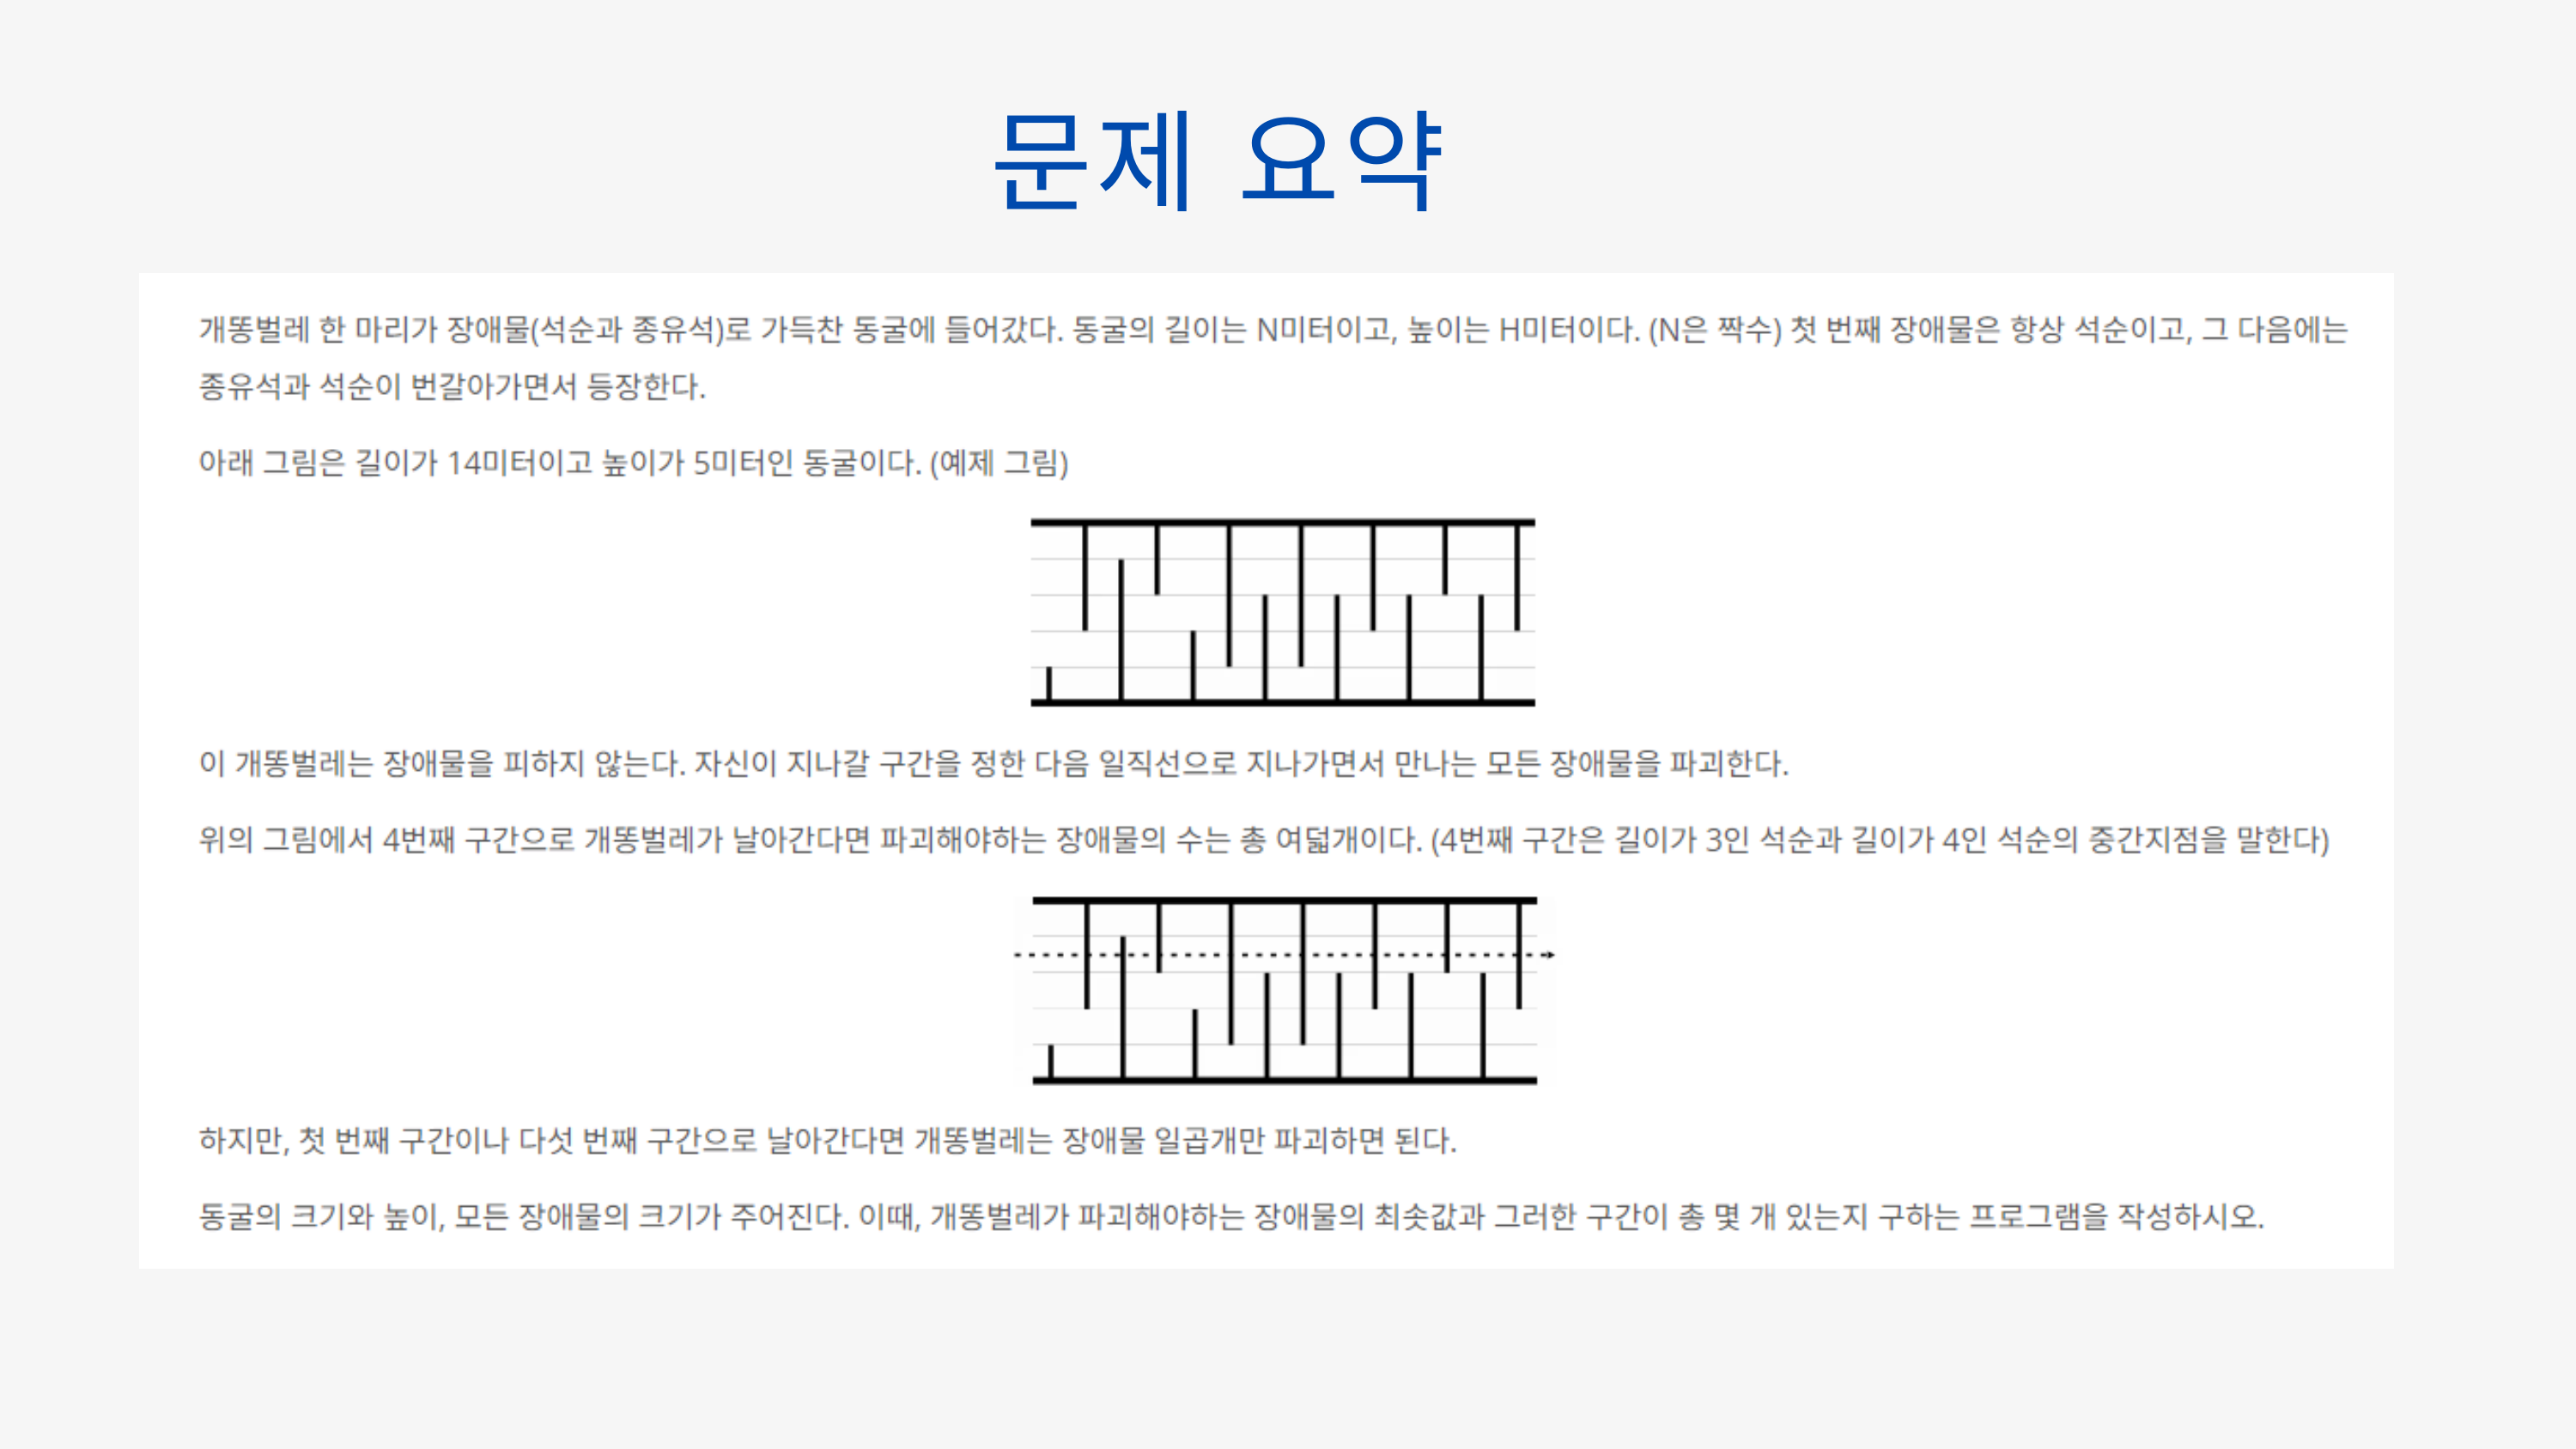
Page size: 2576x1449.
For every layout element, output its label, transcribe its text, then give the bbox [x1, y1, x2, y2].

text_box 문제 요약 [557, 70, 1879, 226]
picture [139, 273, 2394, 1269]
